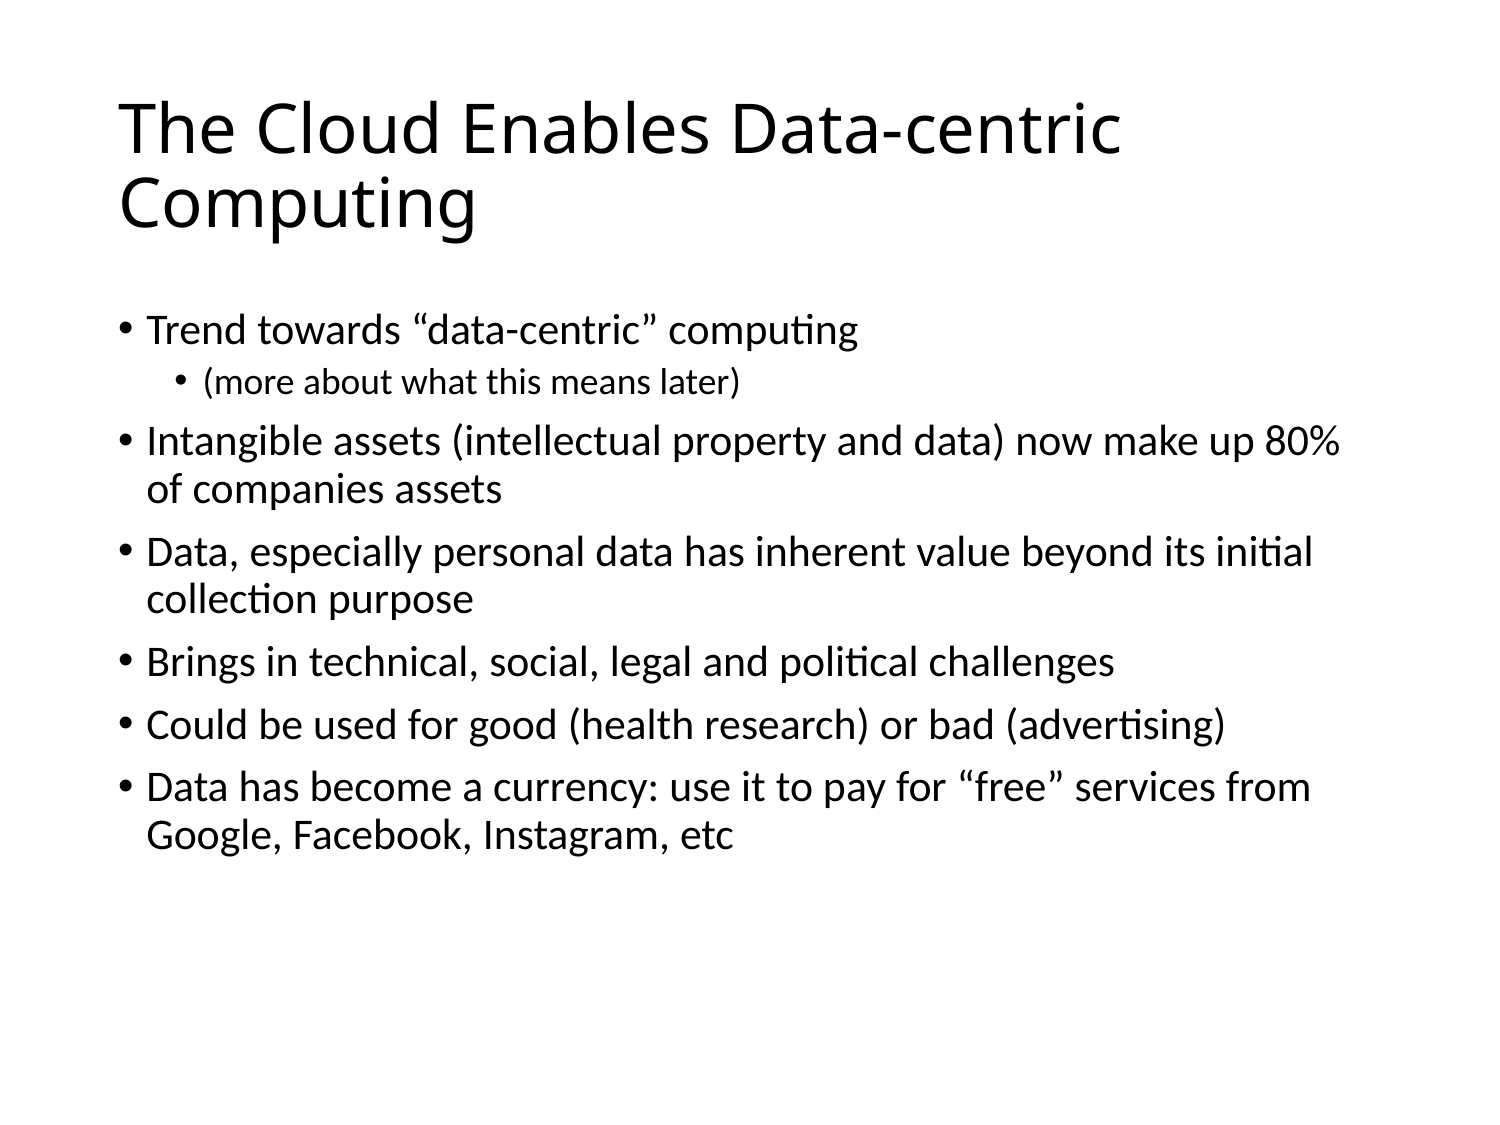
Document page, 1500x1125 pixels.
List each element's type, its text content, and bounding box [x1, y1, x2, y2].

title The Cloud Enables Data-centric Computing [103, 59, 1397, 278]
list Trend towards “data-centric” computing (more about what this means later) Intangible assets (intellectual property and data) now make up 80% of companies assets Data, especially personal data has inherent value beyond its initial collection purpose Brings in technical, social, legal and political challenges Could be used for good (health research) or bad (advertising) Data has become a currency: use it to pay for “free” services from Google, Facebook, Instagram, etc [103, 299, 1397, 1014]
